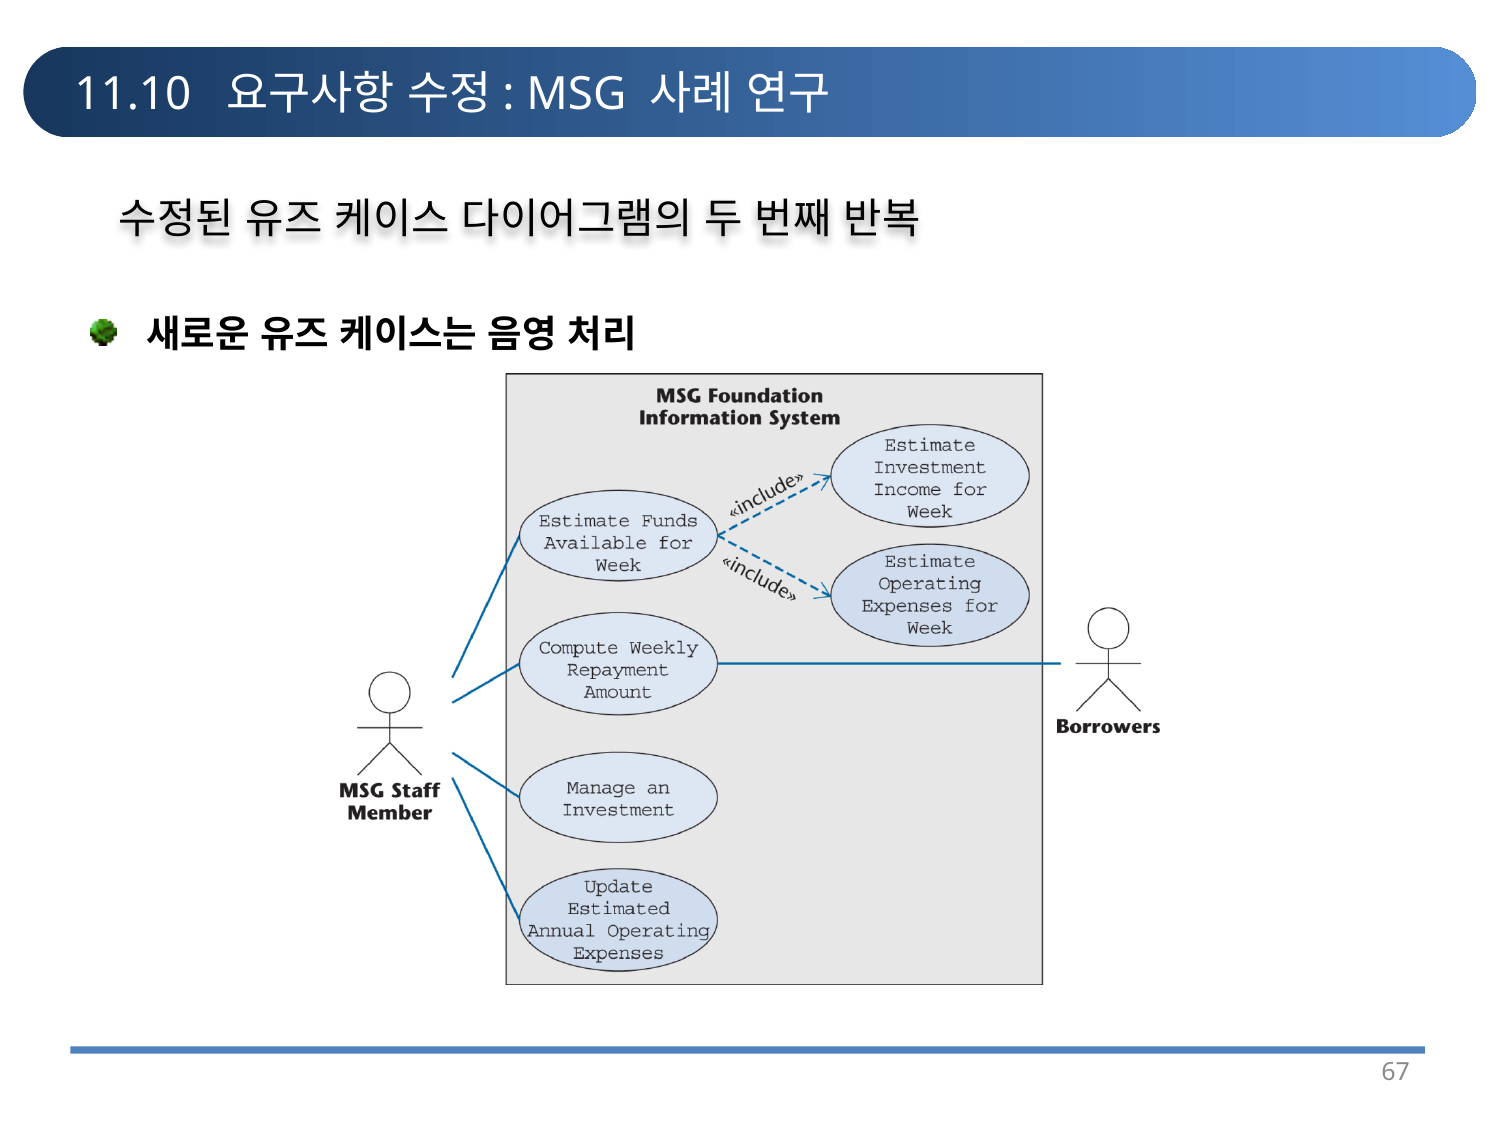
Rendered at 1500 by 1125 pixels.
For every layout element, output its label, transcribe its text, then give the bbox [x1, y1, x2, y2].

title 11.10 요구사항 수정: MSG 사례 연구 [59, 56, 1410, 126]
list 새로운 유즈 케이스는 음영 처리 [74, 288, 1471, 614]
slide_number 67 [1074, 1042, 1425, 1103]
picture [90, 319, 117, 346]
list 수정된 유즈 케이스 다이어그램의 두 번째 반복 [60, 180, 979, 255]
picture [340, 373, 1160, 985]
